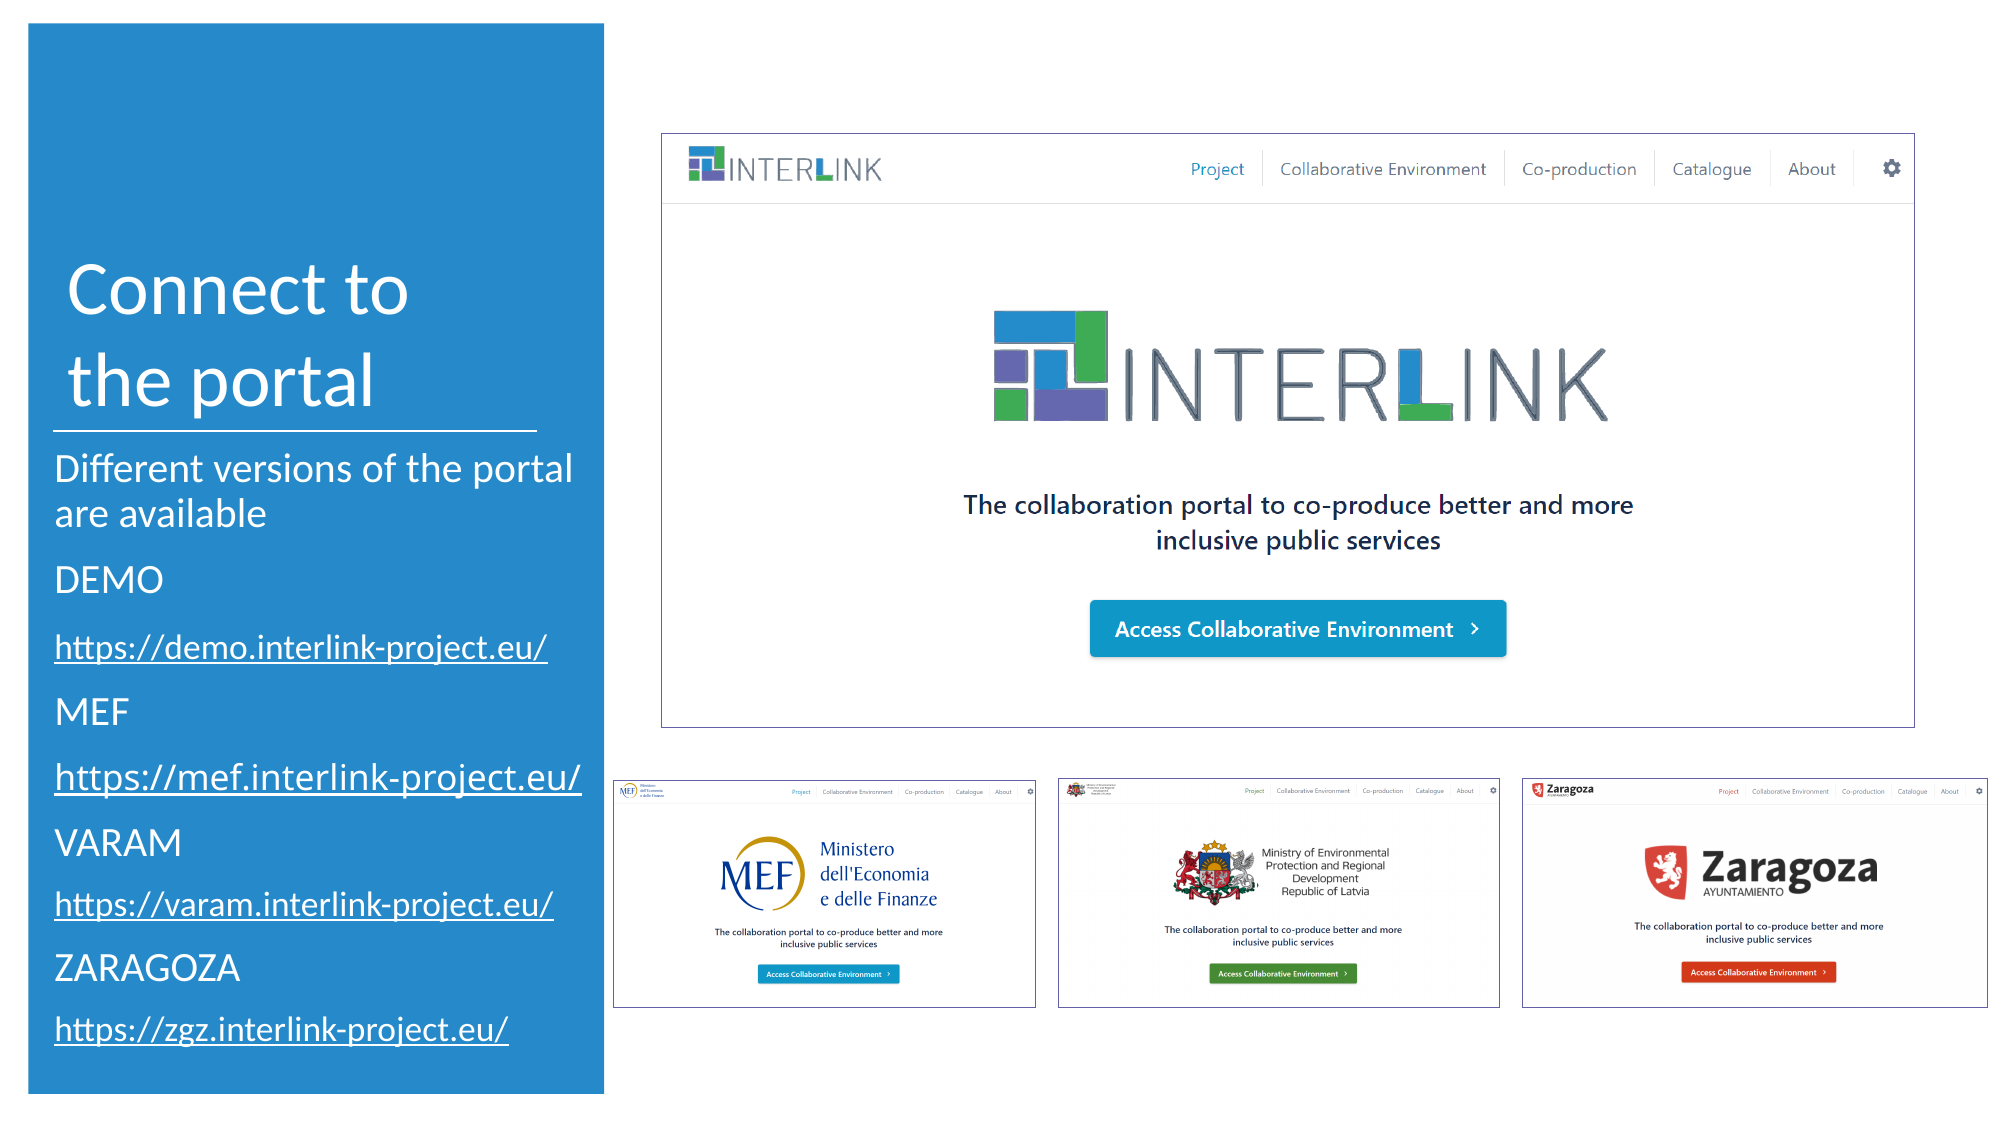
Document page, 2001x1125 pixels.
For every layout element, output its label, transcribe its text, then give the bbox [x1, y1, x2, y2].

picture [661, 133, 1916, 729]
picture [1058, 778, 1500, 1008]
text_box Connect to the portal [52, 229, 538, 430]
picture [1522, 778, 1988, 1008]
picture [613, 780, 1036, 1008]
text_box Different versions of the portal are available DEMO https://demo.interlink-project.eu/ MEF https://mef.interlink-project.eu/ VARAM https://varam.interlink-project.eu/ ZARAGOZA https://zgz.interlink-project.eu/ [39, 439, 605, 1076]
text_box [28, 23, 605, 1094]
